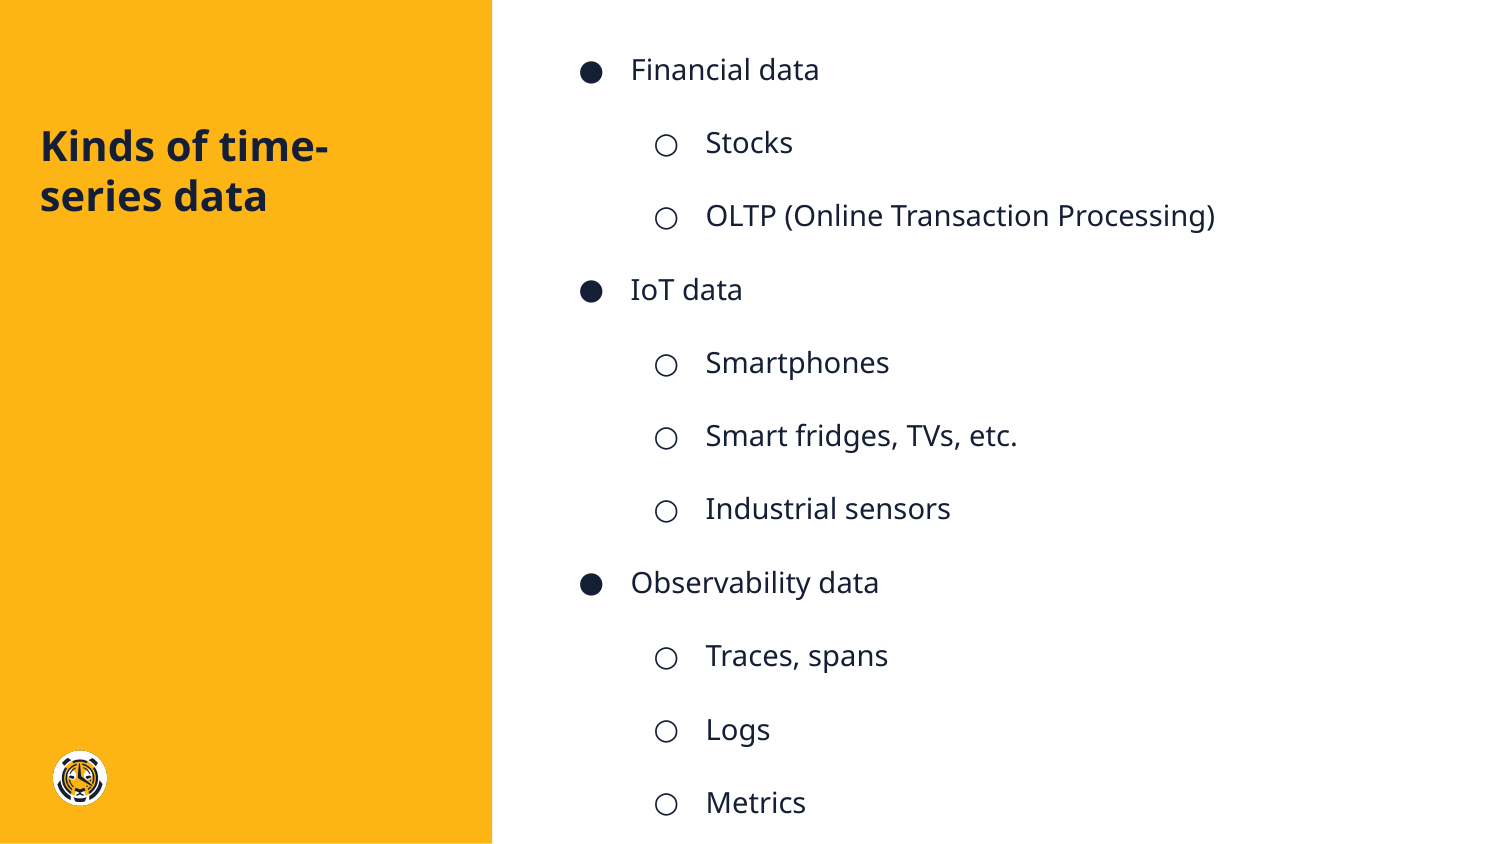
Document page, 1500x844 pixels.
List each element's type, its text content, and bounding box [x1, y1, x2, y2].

picture [49, 747, 109, 809]
text_box Kinds of time-series data [25, 96, 464, 236]
text_box Financial data Stocks OLTP (Online Transaction Processing) IoT data Smartphones Smart fridges, TVs, etc. Industrial sensors Observability data Traces, spans Logs Metrics [540, 18, 1415, 834]
text_box [0, 0, 493, 844]
